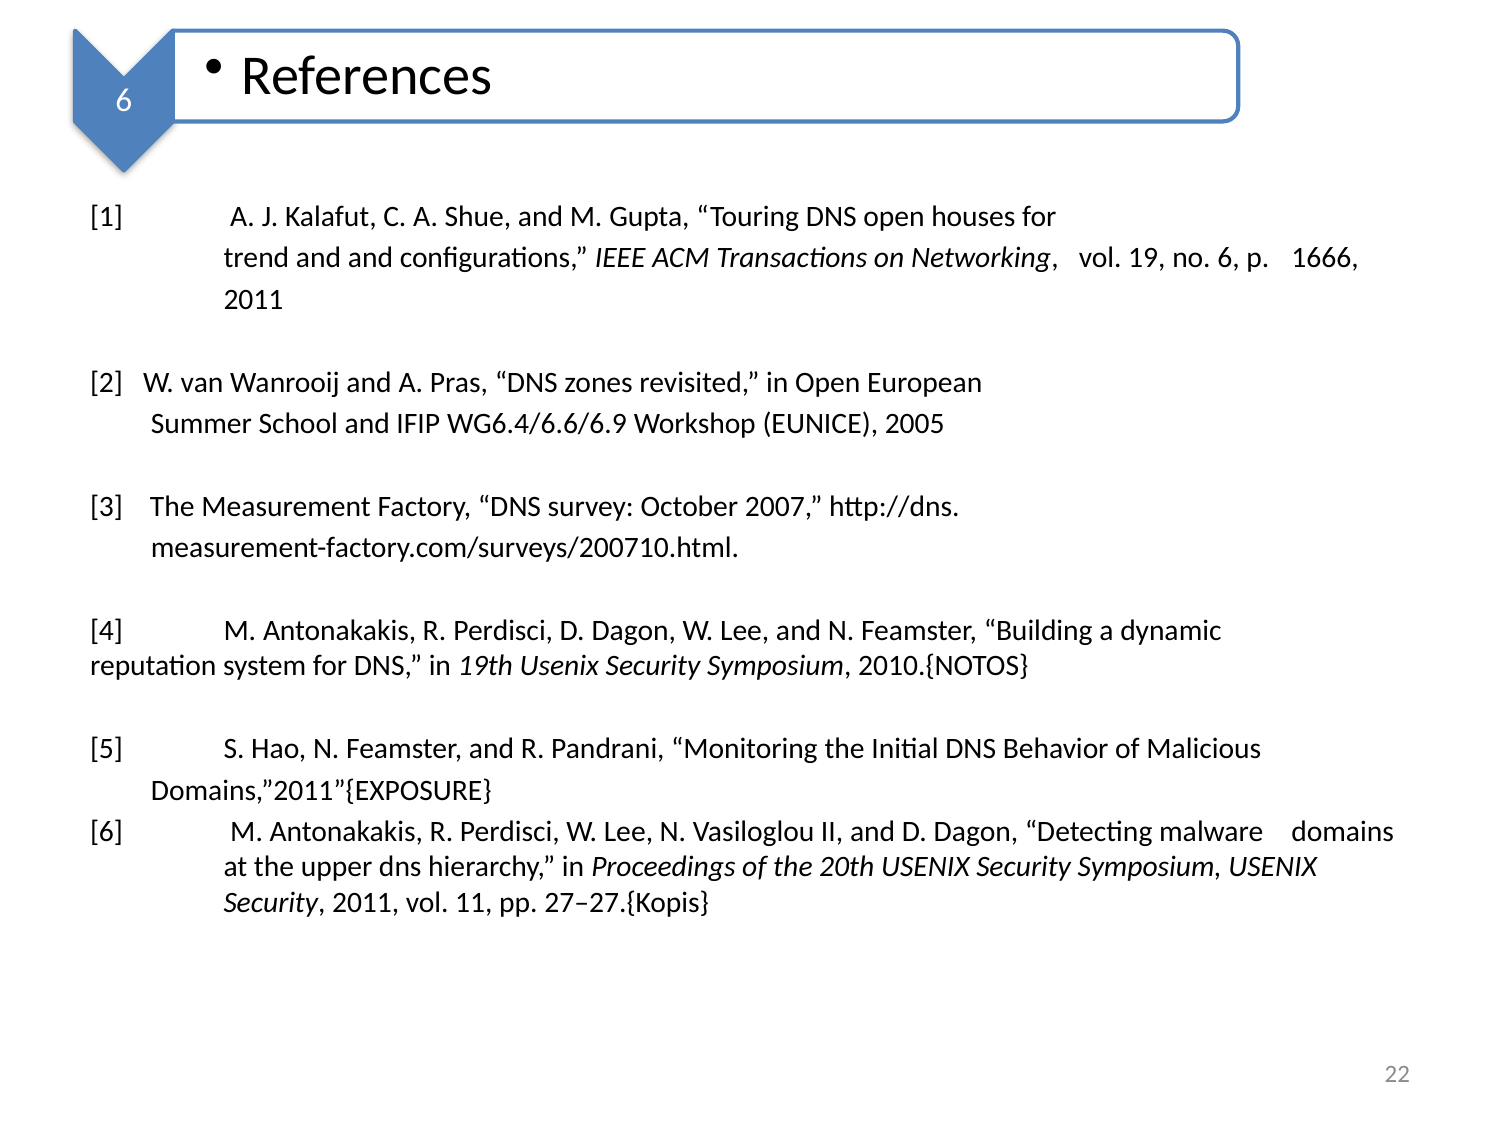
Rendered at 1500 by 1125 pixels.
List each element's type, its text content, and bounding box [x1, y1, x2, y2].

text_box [172, 30, 1239, 122]
list [1] A. J. Kalafut, C. A. Shue, and M. Gupta, “Touring DNS open houses for trend and and configurations,” IEEE ACM Transactions on Networking, vol. 19, no. 6, p. 1666, 2011 [2] W. van Wanrooij and A. Pras, “DNS zones revisited,” in Open European Summer School and IFIP WG6.4/6.6/6.9 Workshop (EUNICE), 2005 [3] The Measurement Factory, “DNS survey: October 2007,” http://dns. measurement-factory.com/surveys/200710.html. [4] M. Antonakakis, R. Perdisci, D. Dagon, W. Lee, and N. Feamster, “Building a dynamic reputation system for DNS,” in 19th Usenix Security Symposium, 2010.{NOTOS} [5] S. Hao, N. Feamster, and R. Pandrani, “Monitoring the Initial DNS Behavior of Malicious Domains,”2011”{EXPOSURE} [6] M. Antonakakis, R. Perdisci, W. Lee, N. Vasiloglou II, and D. Dagon, “Detecting malware domains at the upper dns hierarchy,” in Proceedings of the 20th USENIX Security Symposium, USENIX Security, 2011, vol. 11, pp. 27–27.{Kopis} [75, 189, 1425, 932]
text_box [74, 30, 173, 171]
slide_number 22 [1074, 1042, 1425, 1103]
